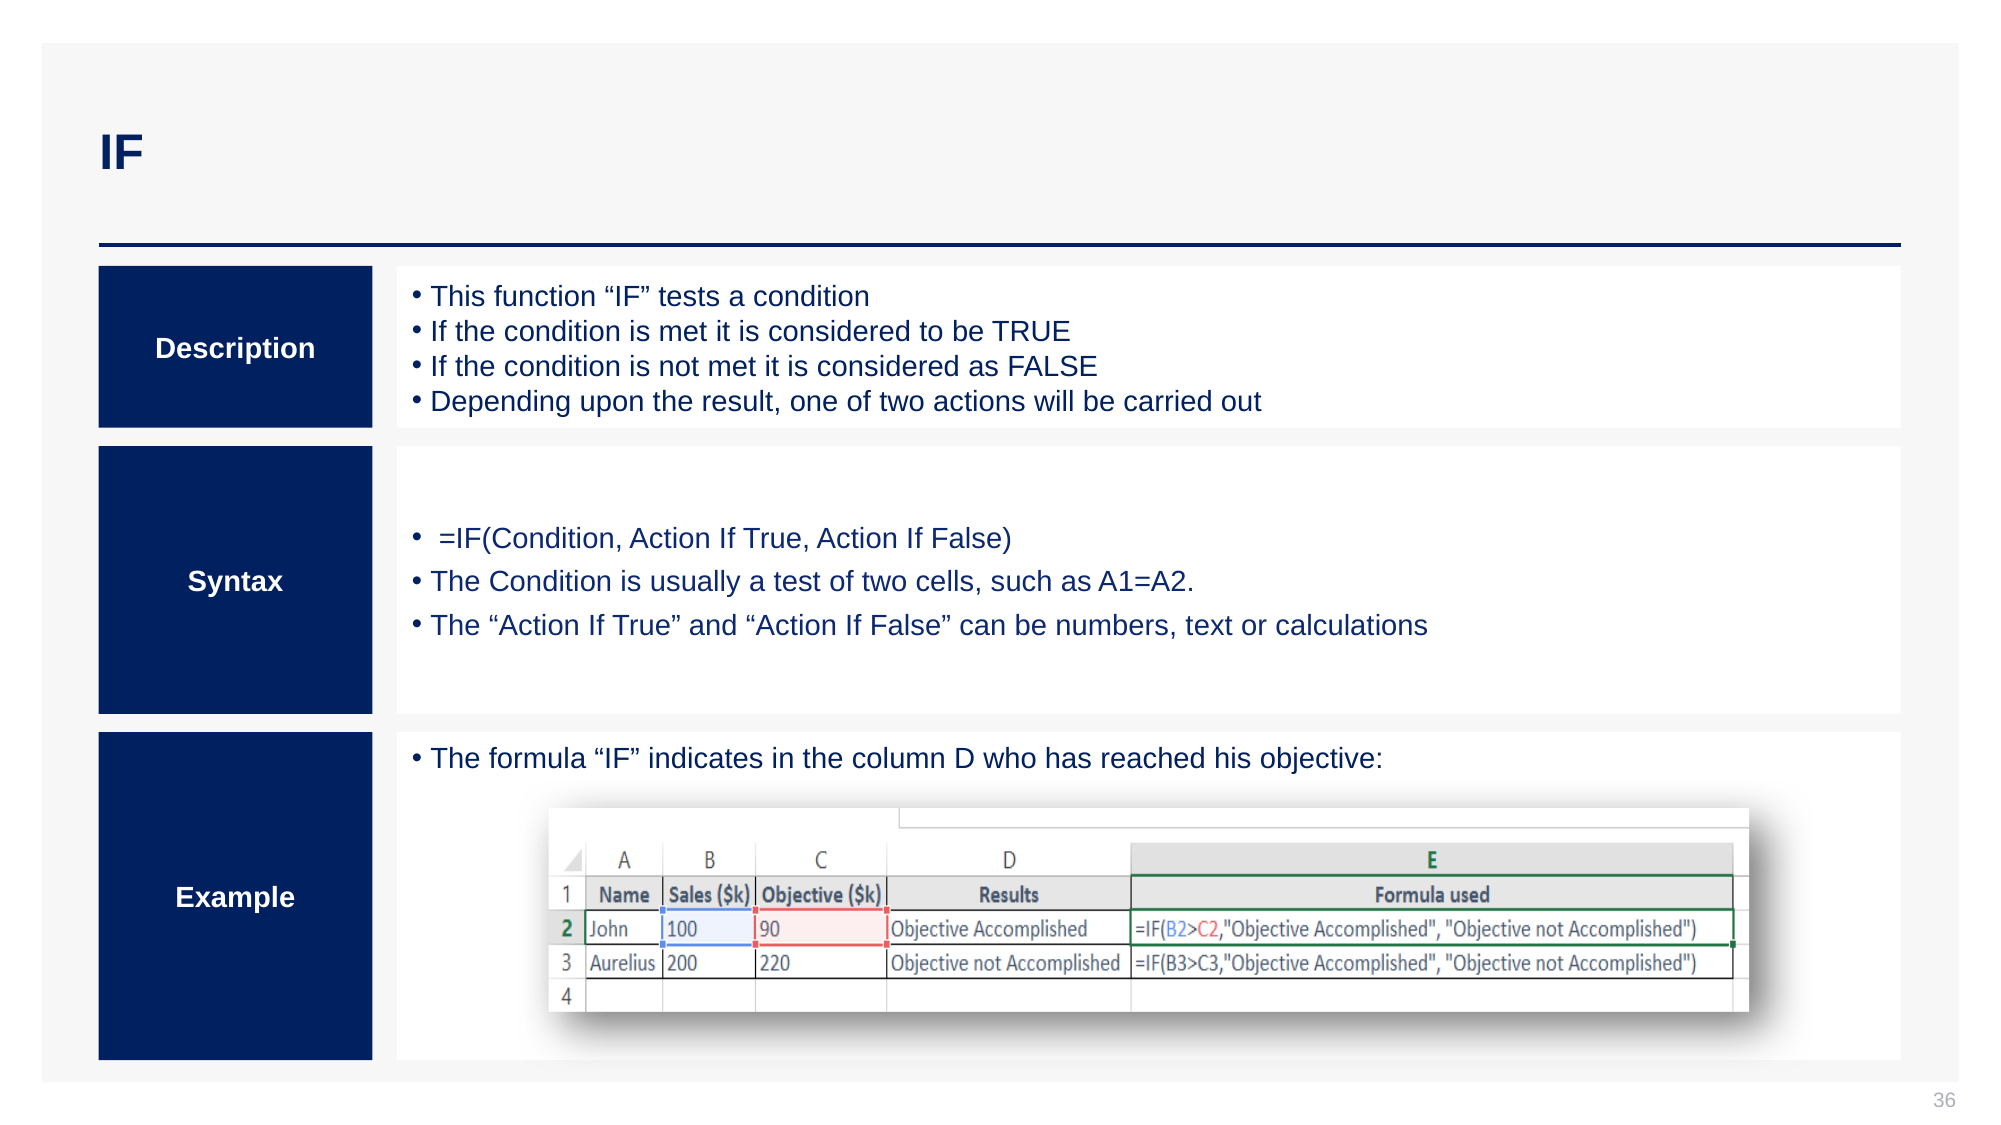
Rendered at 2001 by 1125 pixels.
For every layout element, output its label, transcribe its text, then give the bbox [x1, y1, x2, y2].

text_box Example [98, 732, 373, 1061]
text_box Description [98, 265, 373, 428]
text_box The formula “IF” indicates in the column D who has reached his objective: [396, 732, 1901, 1061]
text_box Syntax [98, 446, 373, 714]
slide_number 36 [1506, 1088, 1957, 1119]
text_box =IF(Condition, Action If True, Action If False) The Condition is usually a test of two cells, such as A1=A2. The “Action If True” and “Action If False” can be numbers, text or calculations [396, 446, 1901, 714]
picture [548, 808, 1750, 1012]
text_box This function “IF” tests a condition If the condition is met it is considered to be TRUE If the condition is not met it is considered as FALSE Depending upon the result, one of two actions will be carried out [396, 265, 1901, 428]
title IF [84, 59, 1901, 239]
